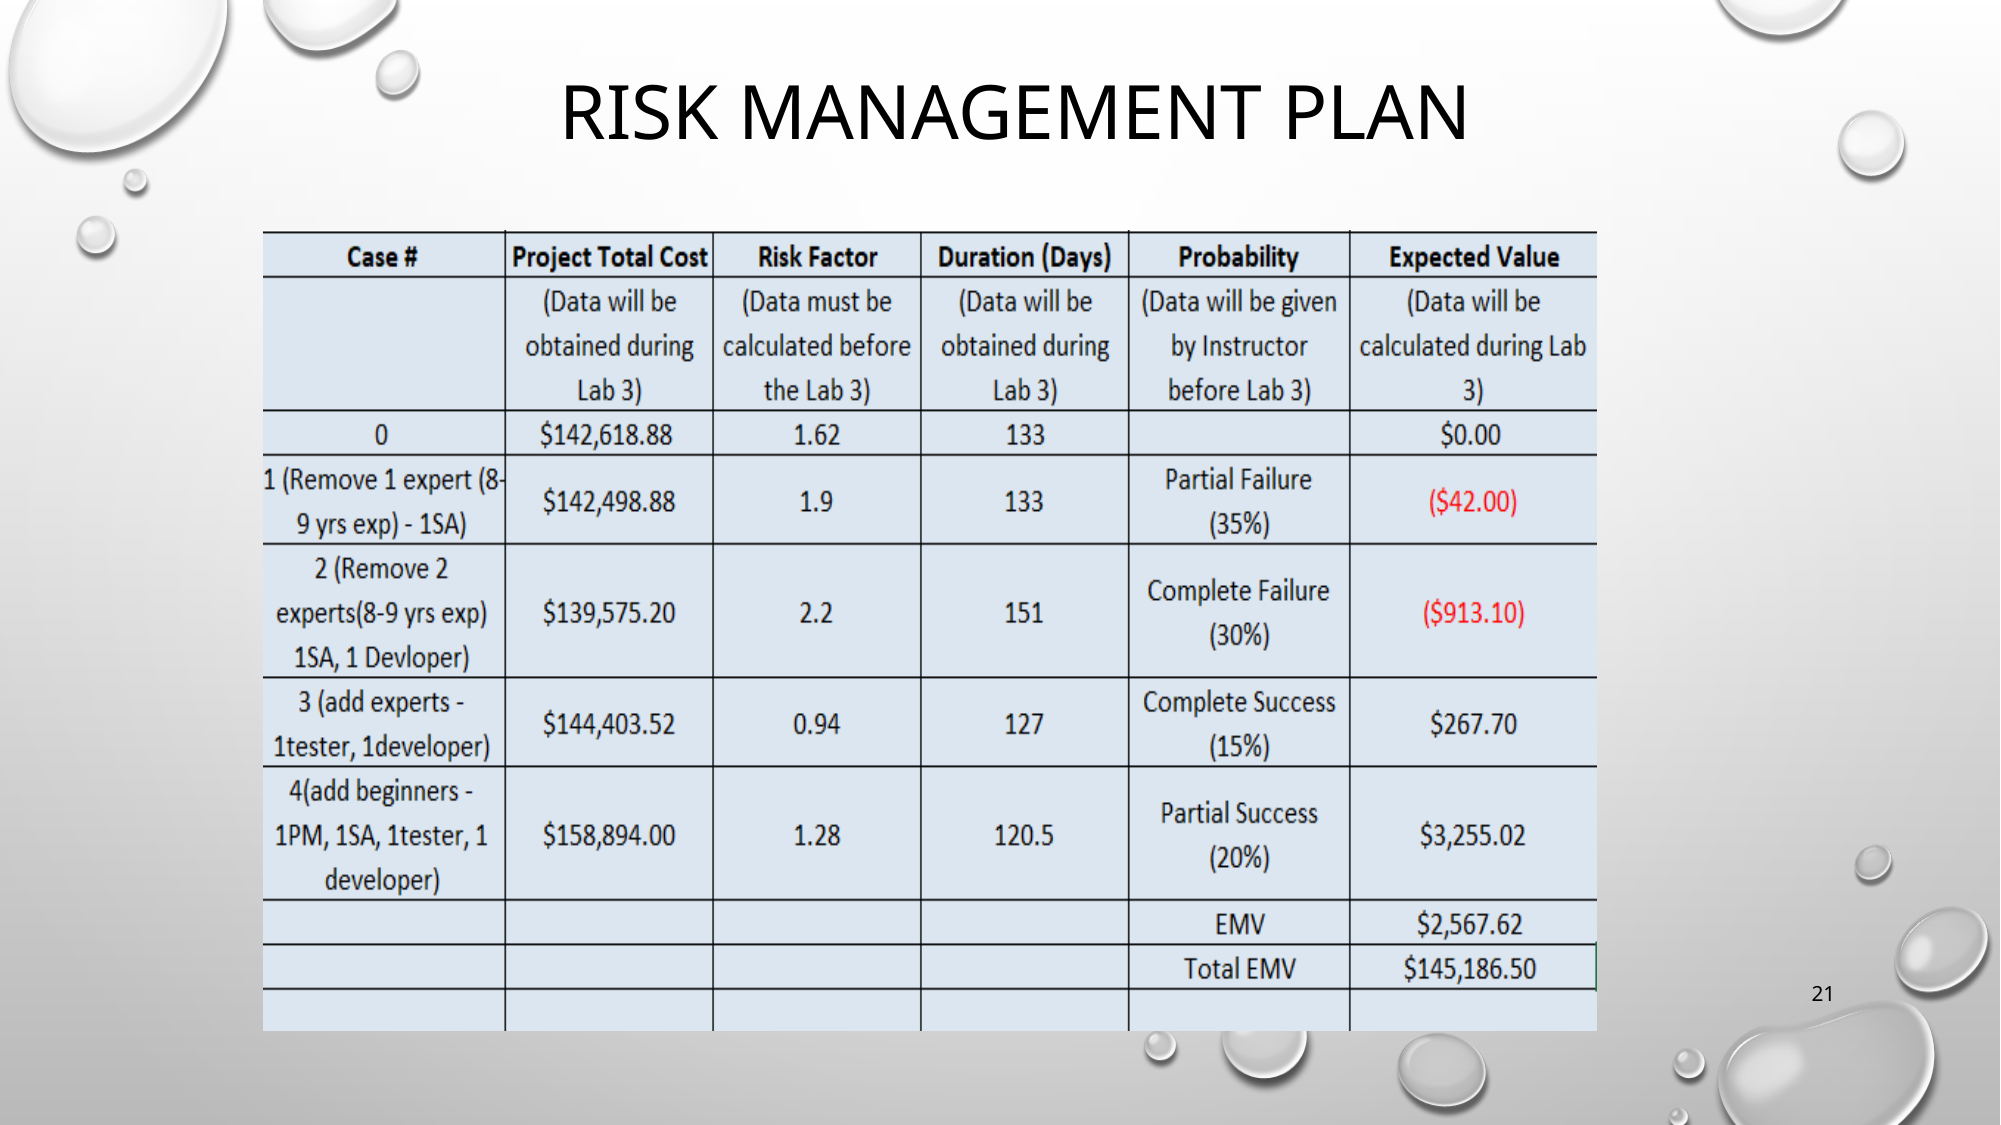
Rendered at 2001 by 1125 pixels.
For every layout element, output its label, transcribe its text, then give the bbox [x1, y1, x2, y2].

slide_number 21 [1724, 965, 1851, 1025]
picture [0, 0, 2000, 1125]
title RISK MANAGEMENT PLAN [166, 57, 1867, 174]
